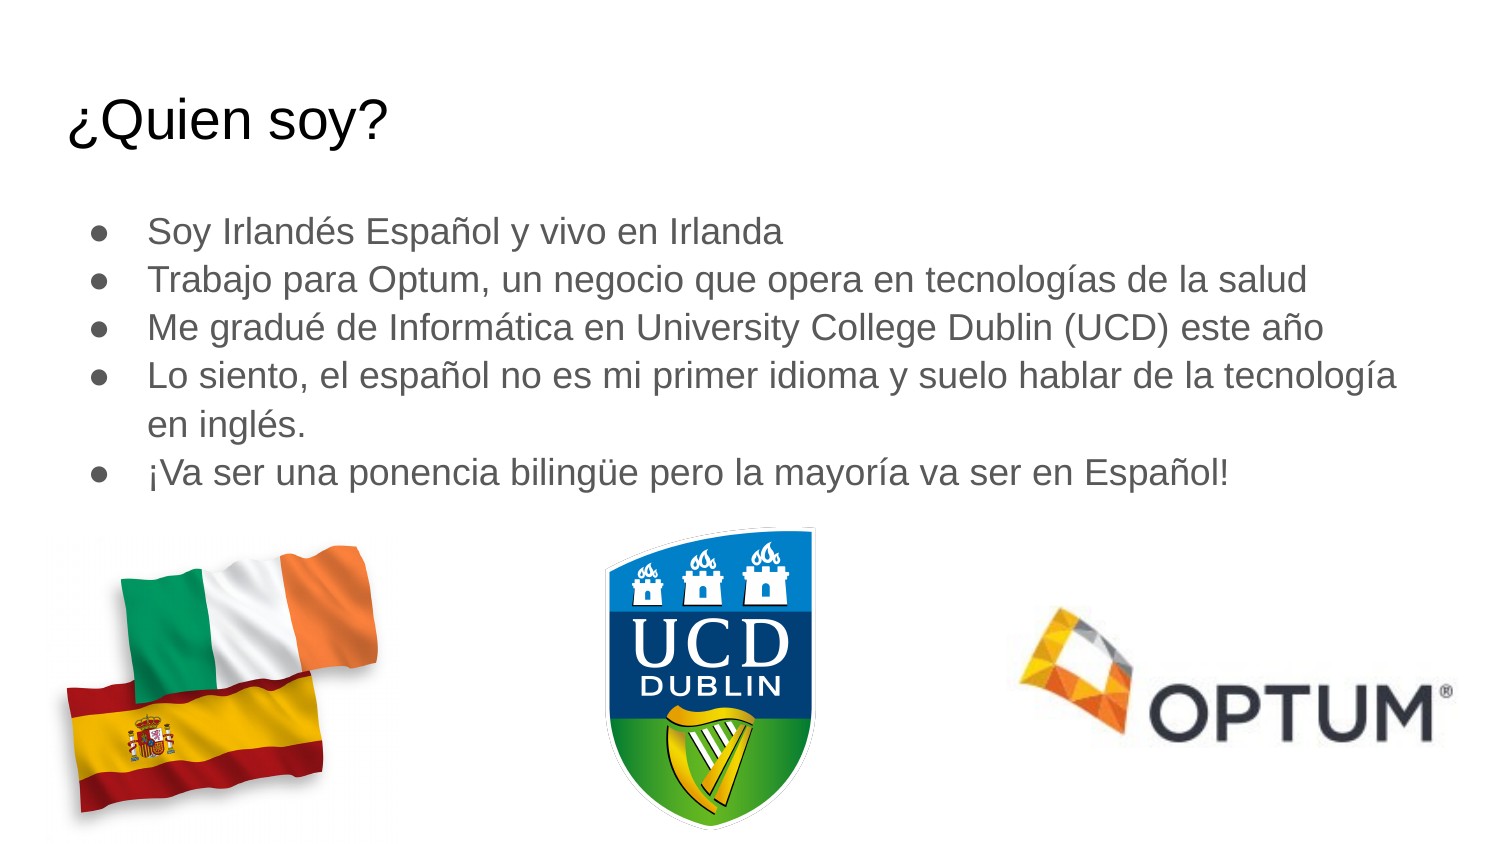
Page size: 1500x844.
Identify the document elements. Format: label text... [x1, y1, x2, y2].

picture [45, 536, 400, 844]
list Soy Irlandés Español y vivo en Irlanda​ Trabajo para Optum, un negocio que opera en tecnologías de la salud Me gradué de Informática en University College Dublin (UCD)​ este año​ Lo siento, el español no es mi primer idioma y suelo hablar de la tecnología en inglés. ¡Va ser una ponencia bilingüe pero la mayoría va ser en Español! [51, 189, 1449, 515]
picture [978, 578, 1490, 778]
title ¿Quien soy? [51, 72, 1449, 167]
picture [559, 527, 862, 830]
